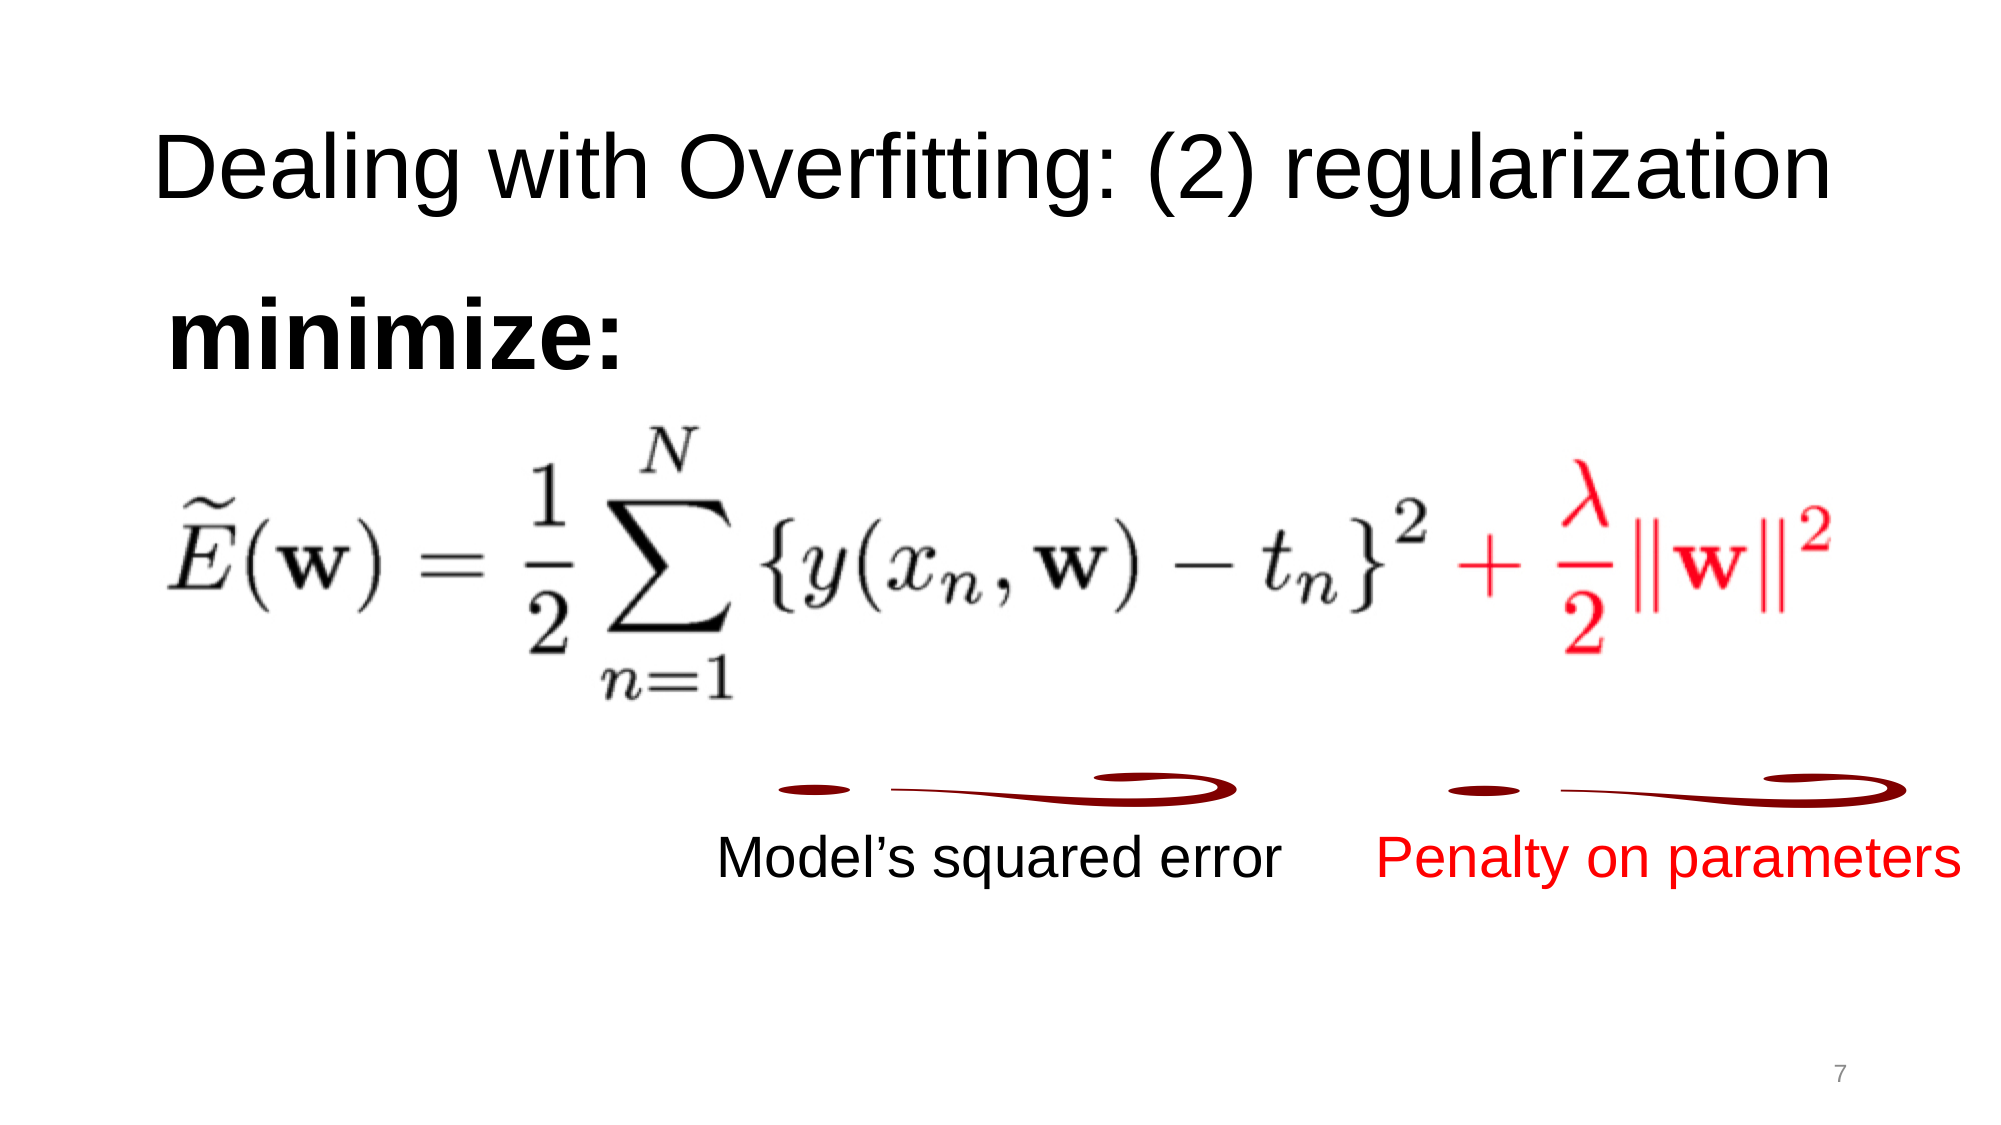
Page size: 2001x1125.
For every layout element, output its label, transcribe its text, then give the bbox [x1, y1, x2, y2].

text_box Penalty on parameters [1212, 811, 2000, 896]
text_box minimize: [0, 262, 854, 397]
title Dealing with Overfitting: (2) regularization [137, 59, 1863, 278]
slide_number 7 [1412, 1042, 1863, 1103]
text_box Model’s squared error [542, 811, 1212, 896]
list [137, 383, 1863, 746]
